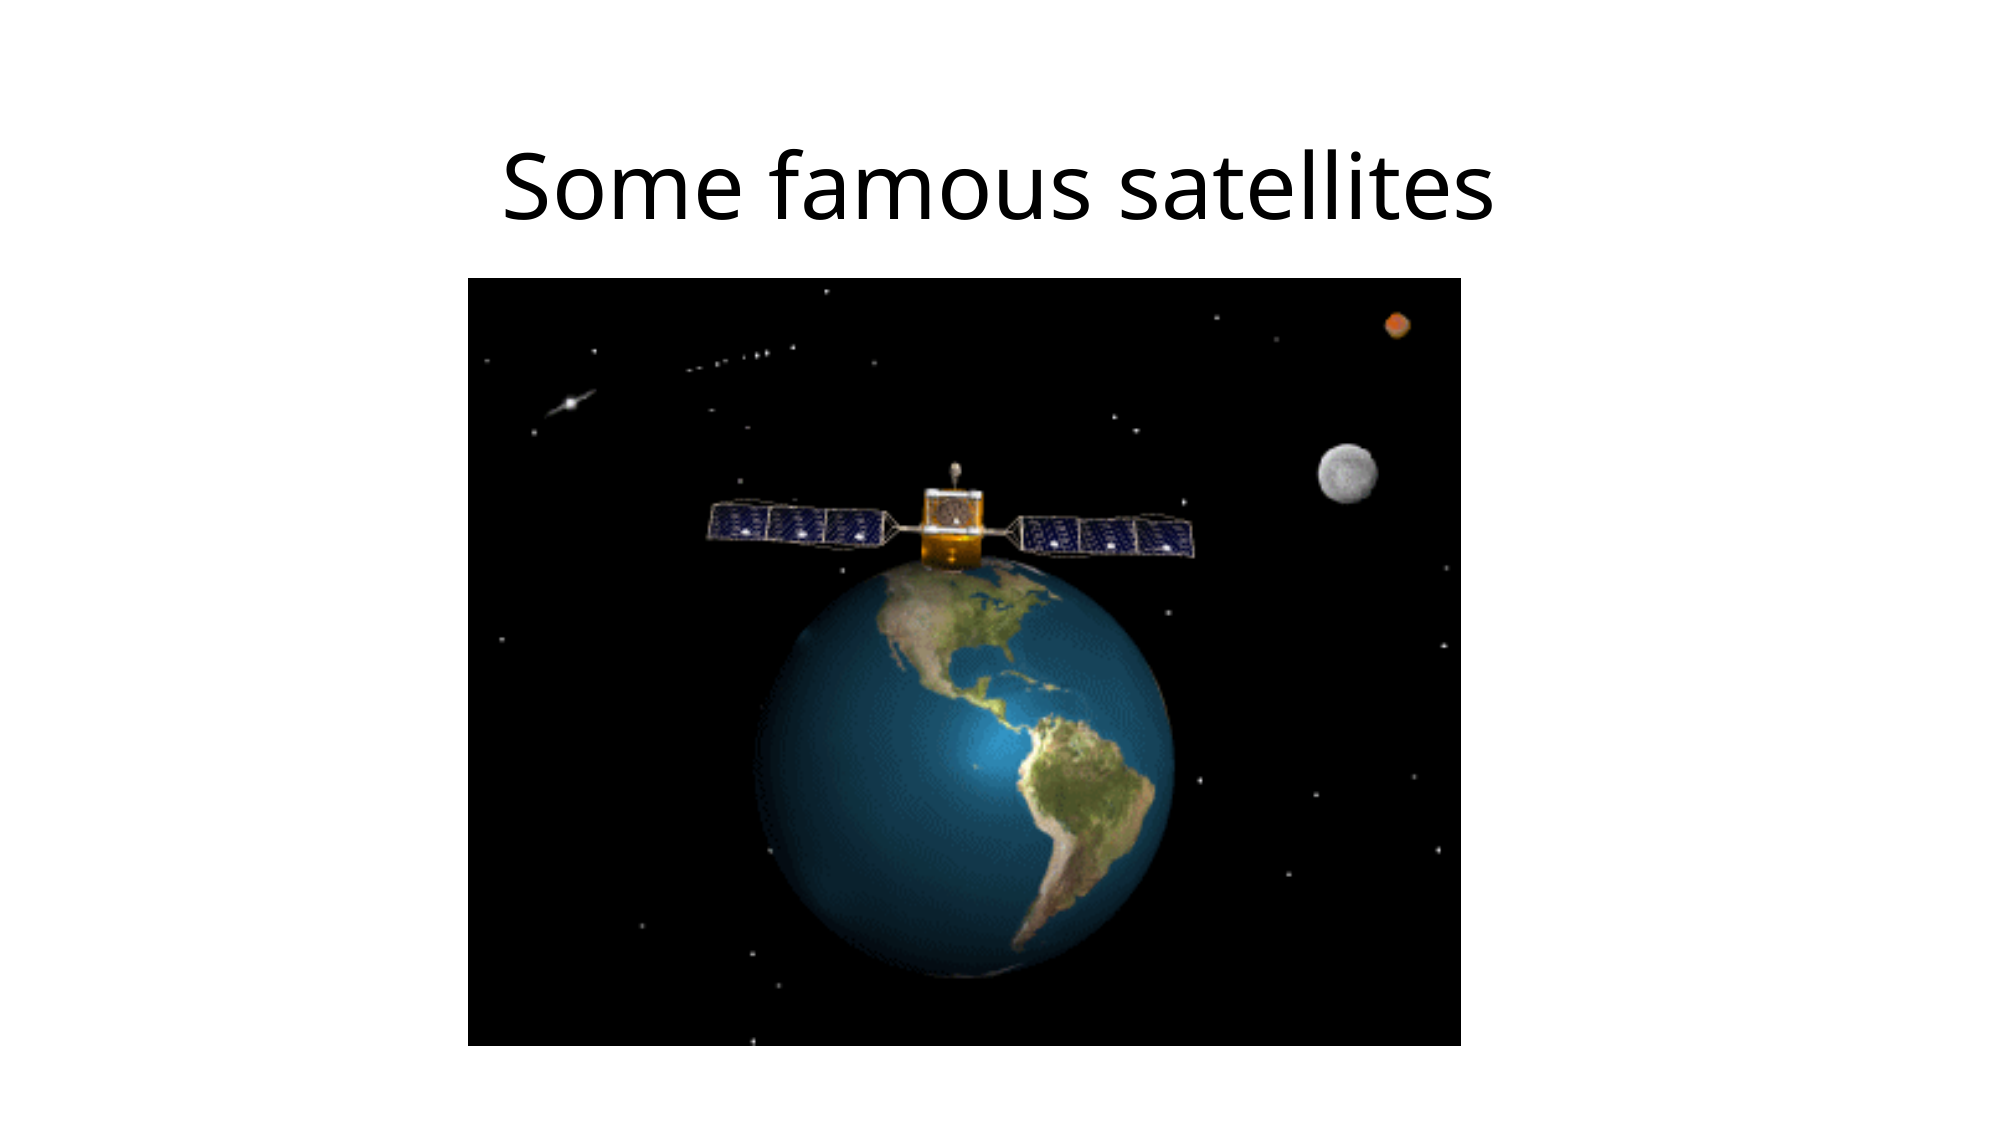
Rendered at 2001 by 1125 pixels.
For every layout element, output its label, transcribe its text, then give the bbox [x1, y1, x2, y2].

title Some famous satellites [324, 132, 1675, 233]
picture [468, 278, 1461, 1046]
